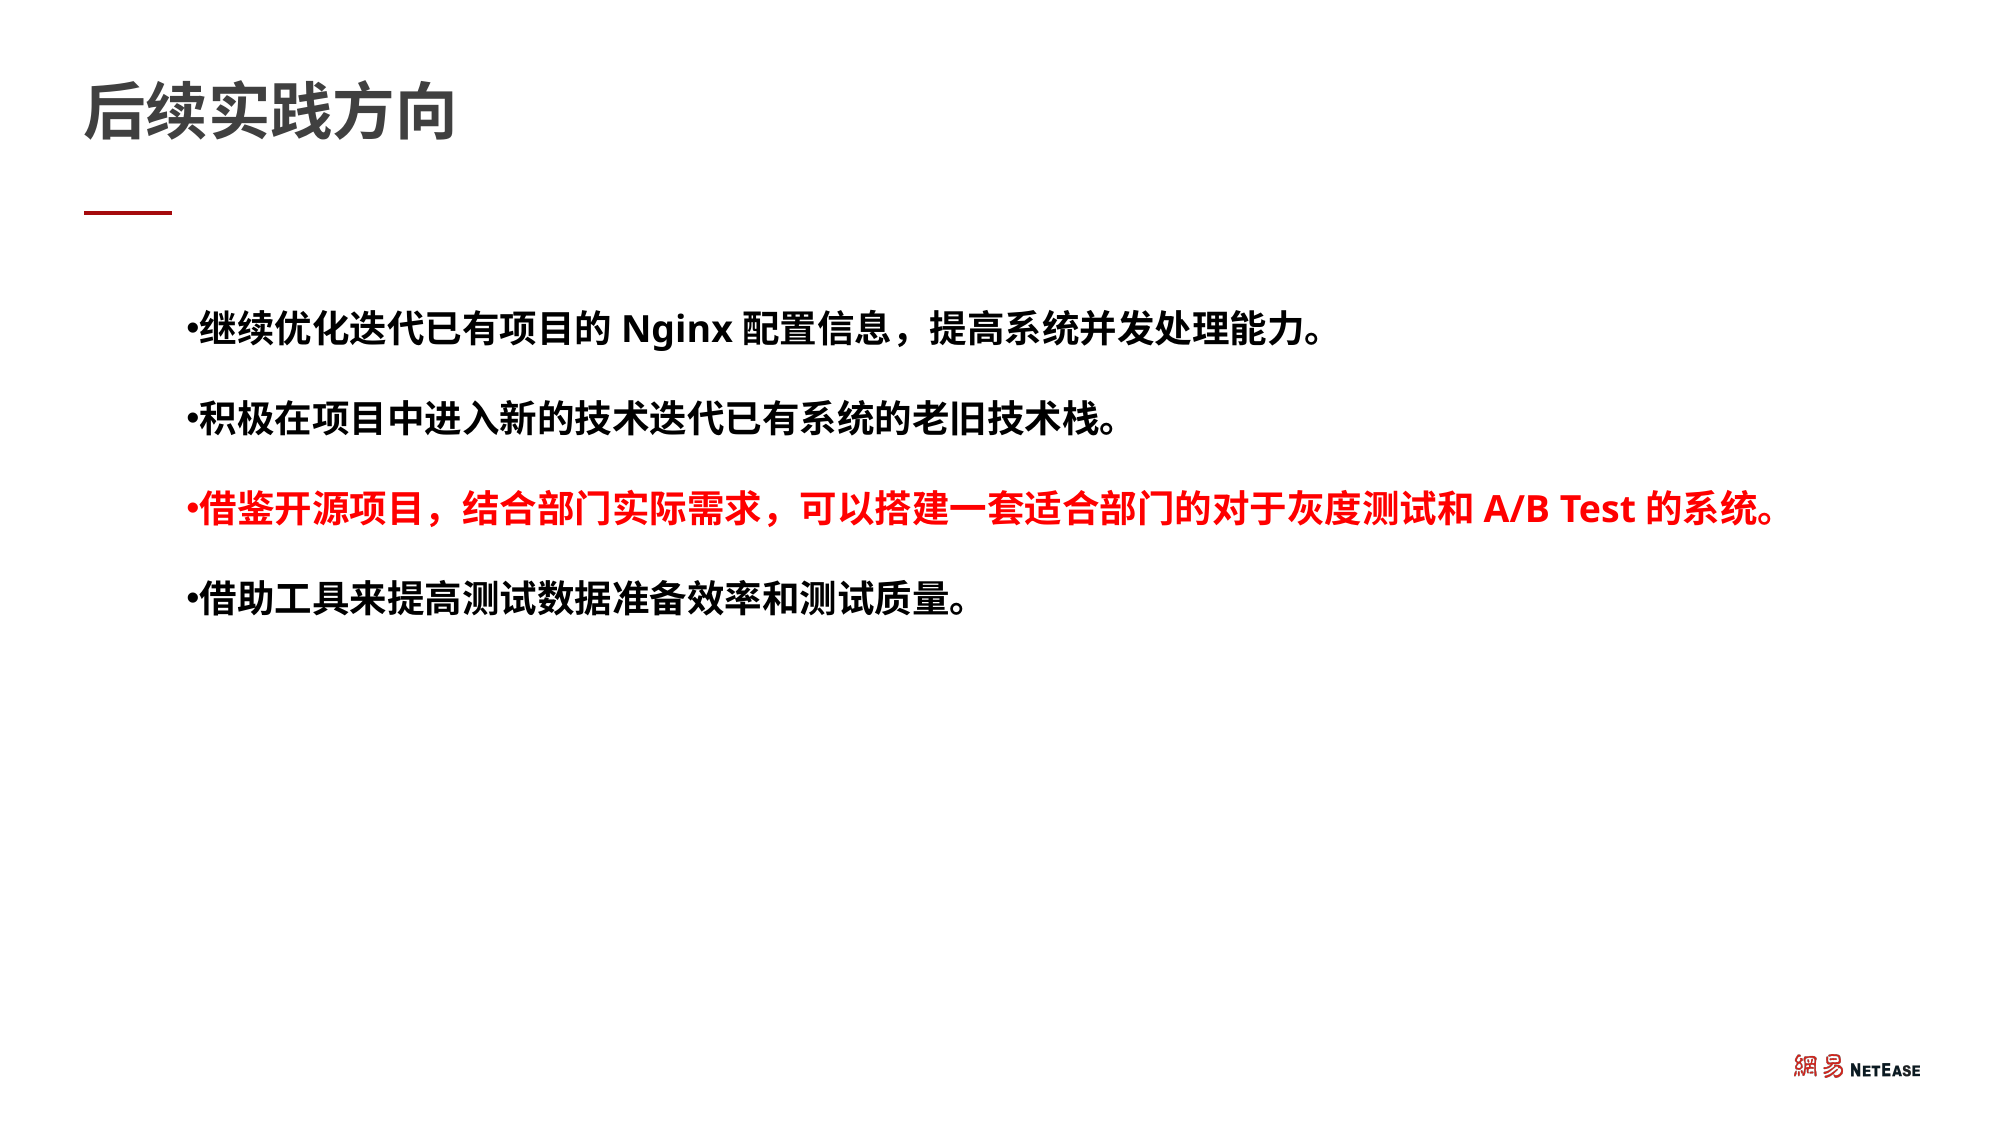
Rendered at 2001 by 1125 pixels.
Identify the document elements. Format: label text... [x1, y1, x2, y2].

picture [1794, 1054, 1920, 1078]
text_box 继续优化迭代已有项目的Nginx配置信息，提高系统并发处理能力。 积极在项目中进入新的技术迭代已有系统的老旧技术栈。 借鉴开源项目，结合部门实际需求，可以搭建一套适合部门的对于灰度测试和A/B Test的系统。 借助工具来提高测试数据准备效率和测试质量。 [171, 297, 1820, 628]
text_box 后续实践方向 [68, 64, 794, 155]
